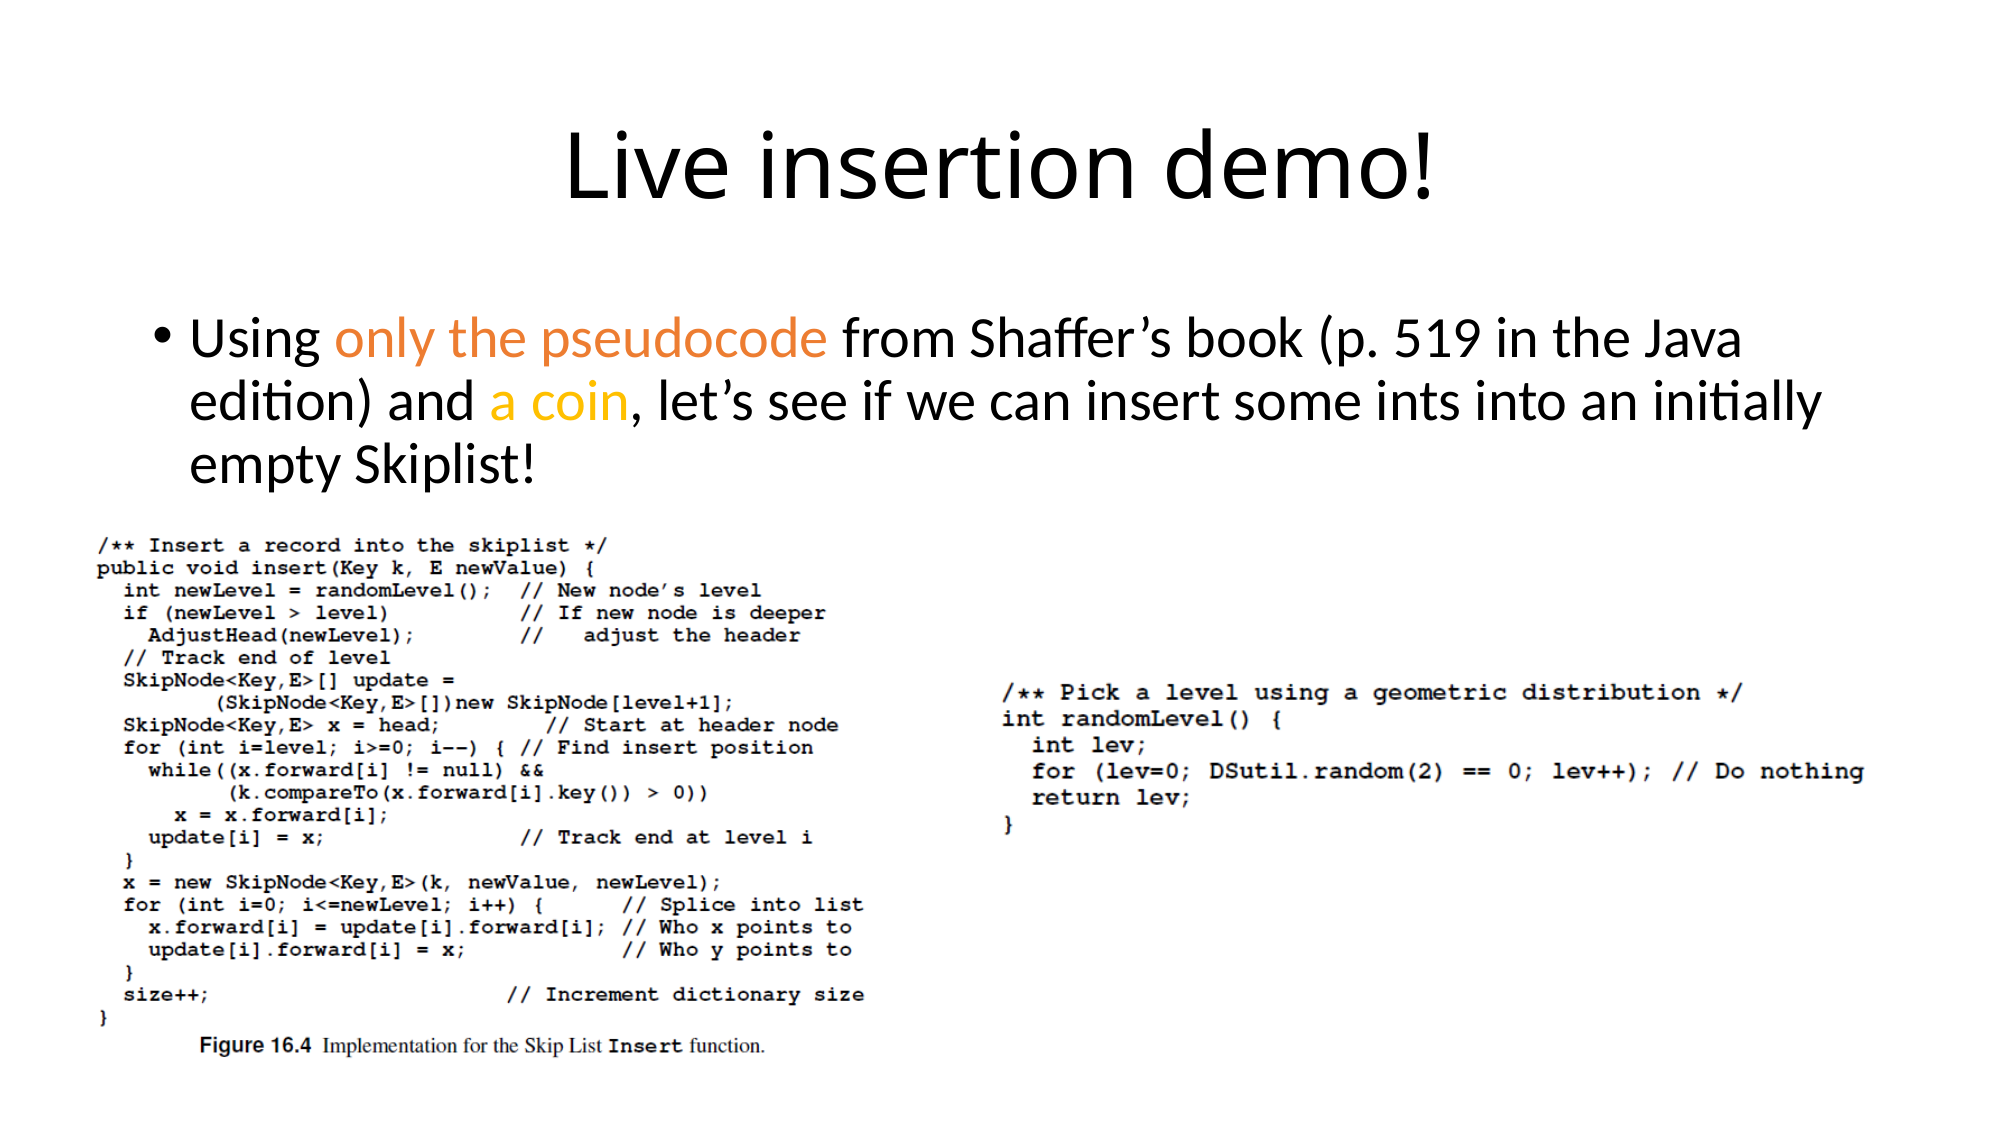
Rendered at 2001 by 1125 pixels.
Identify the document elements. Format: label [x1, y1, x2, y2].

picture [60, 526, 917, 1066]
list [137, 299, 1863, 1014]
title [137, 59, 1863, 278]
picture [993, 675, 1878, 843]
